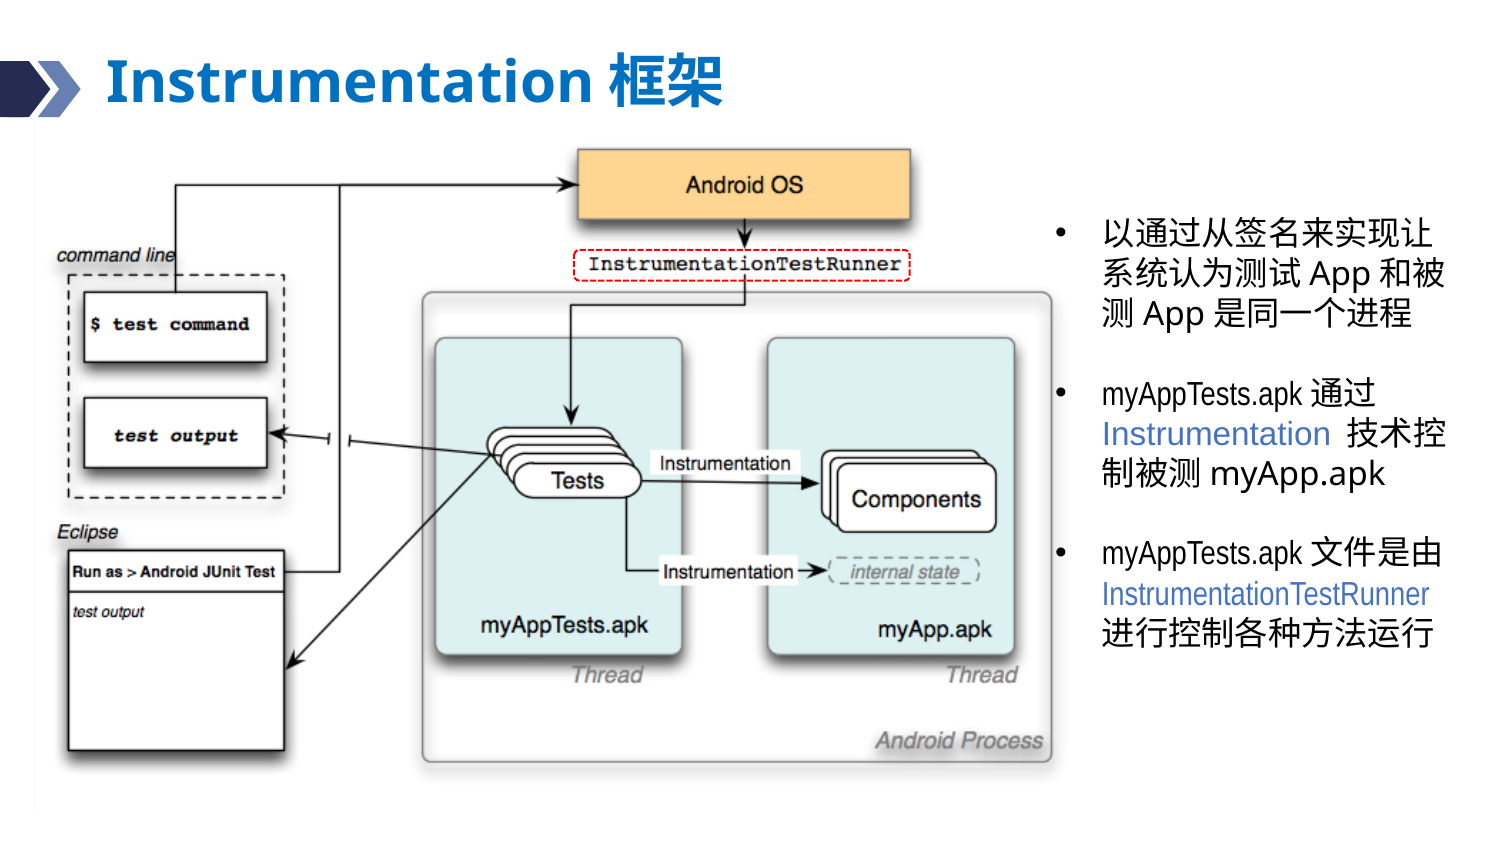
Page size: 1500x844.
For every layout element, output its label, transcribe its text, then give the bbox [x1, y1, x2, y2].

text_box 以通过从签名来实现让系统认为测试App和被测App是同一个进程 myAppTests.apk通过Instrumentation 技术控制被测myApp.apk myAppTests.apk文件是由InstrumentationTestRunner 进行控制各种方法运行 [1091, 205, 1479, 659]
picture [21, 119, 1091, 810]
title Instrumentation框架 [91, 34, 1296, 133]
